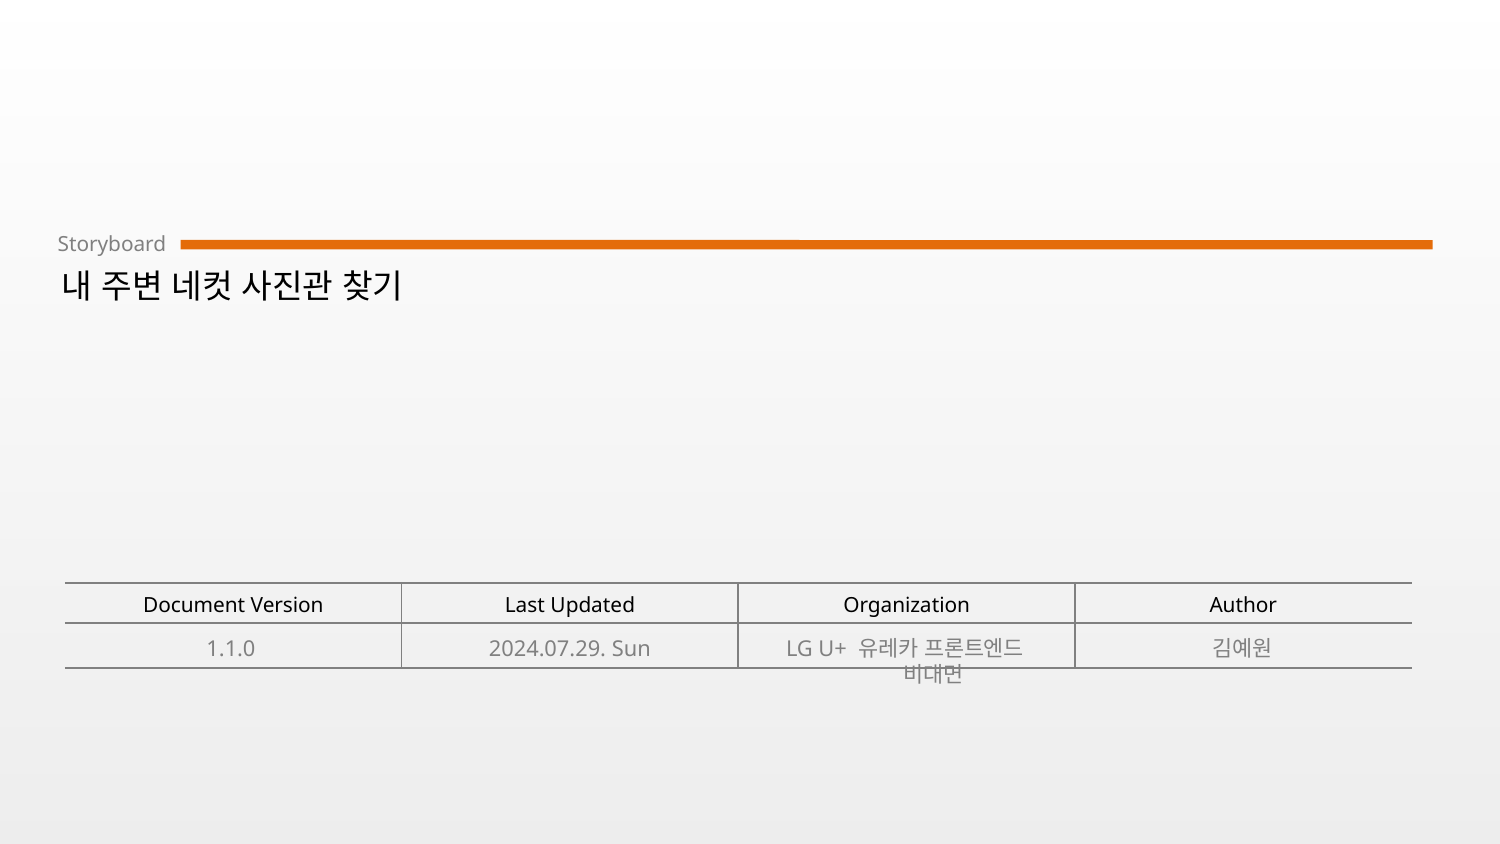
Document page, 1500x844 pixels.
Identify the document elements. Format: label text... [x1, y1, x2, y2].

title 내 주변 네컷 사진관 찾기 [46, 249, 1436, 321]
list 1.1.0 [65, 627, 397, 663]
list 2024.07.29. Sun [404, 627, 736, 663]
list LG U+ 유레카 프론트엔드 비대면 [739, 627, 1071, 663]
list 김예원 [1077, 627, 1409, 663]
